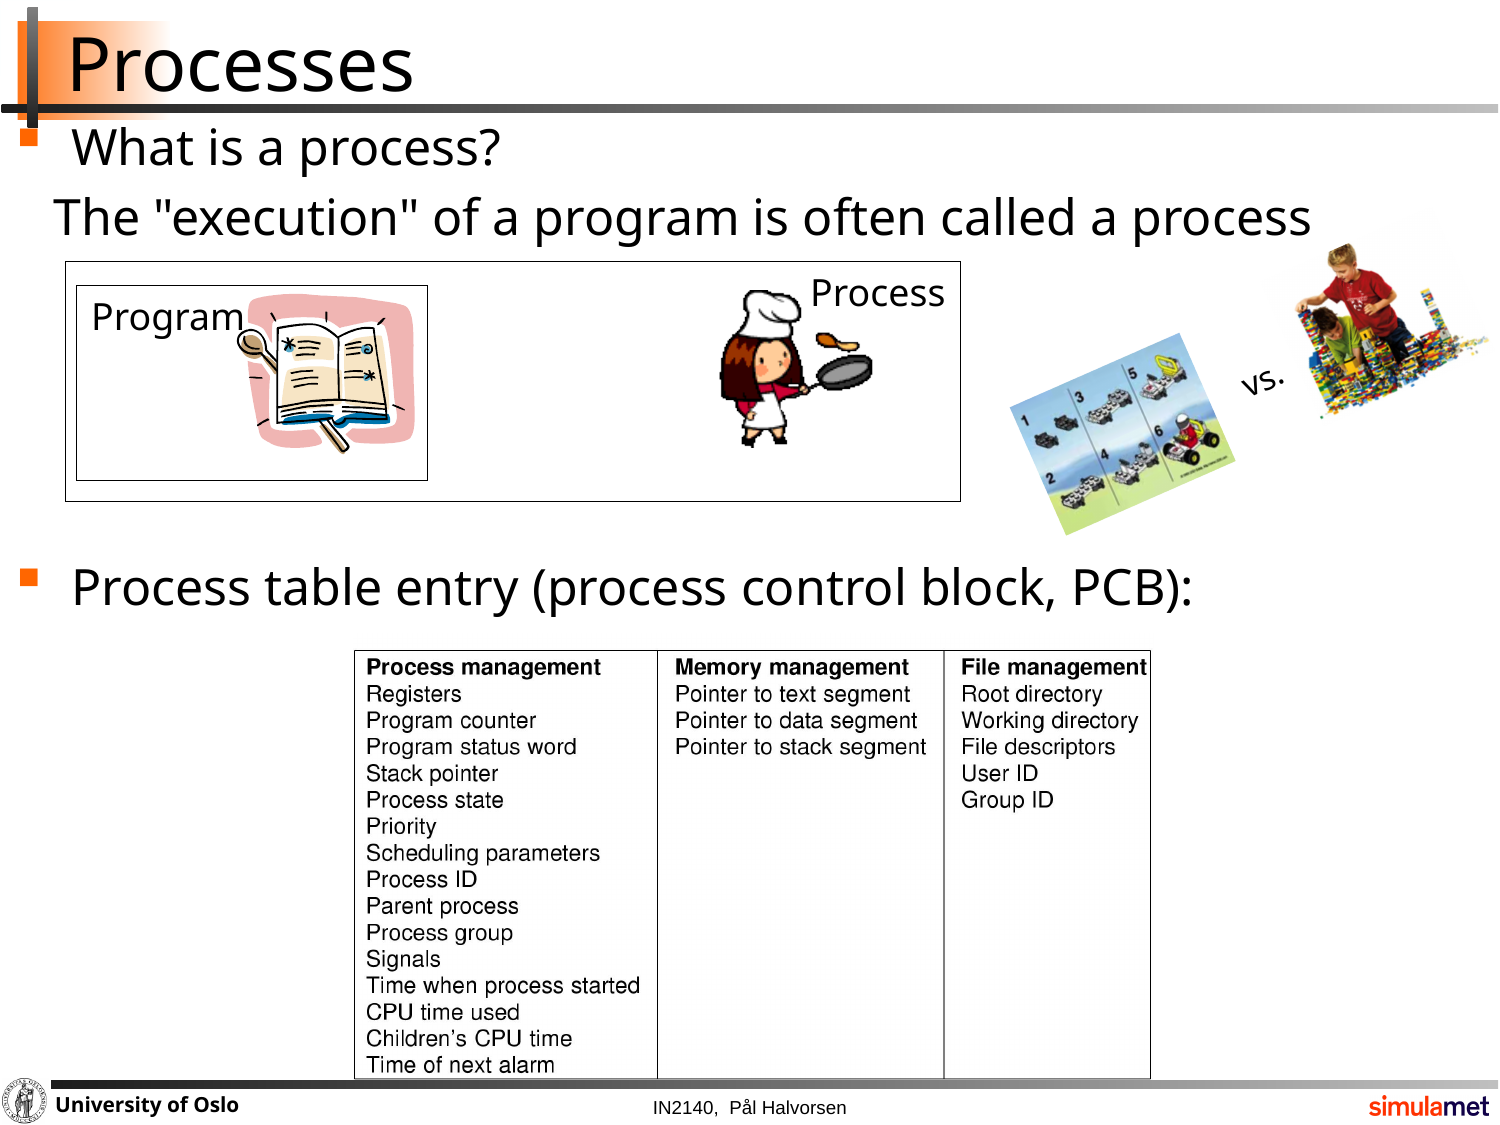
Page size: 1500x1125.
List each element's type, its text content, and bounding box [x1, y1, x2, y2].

picture [1030, 451, 1235, 535]
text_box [64, 261, 961, 505]
picture [2, 1078, 49, 1124]
picture [1369, 1095, 1489, 1116]
list What is a process? The "execution" of a program is often called a process Process table entry (process control block, PCB): [0, 107, 1500, 1035]
picture [1483, 326, 1494, 355]
title Processes [51, 20, 1495, 113]
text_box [1015, 293, 1483, 451]
picture [352, 633, 1155, 1081]
picture [1010, 406, 1015, 417]
picture [1261, 207, 1469, 293]
